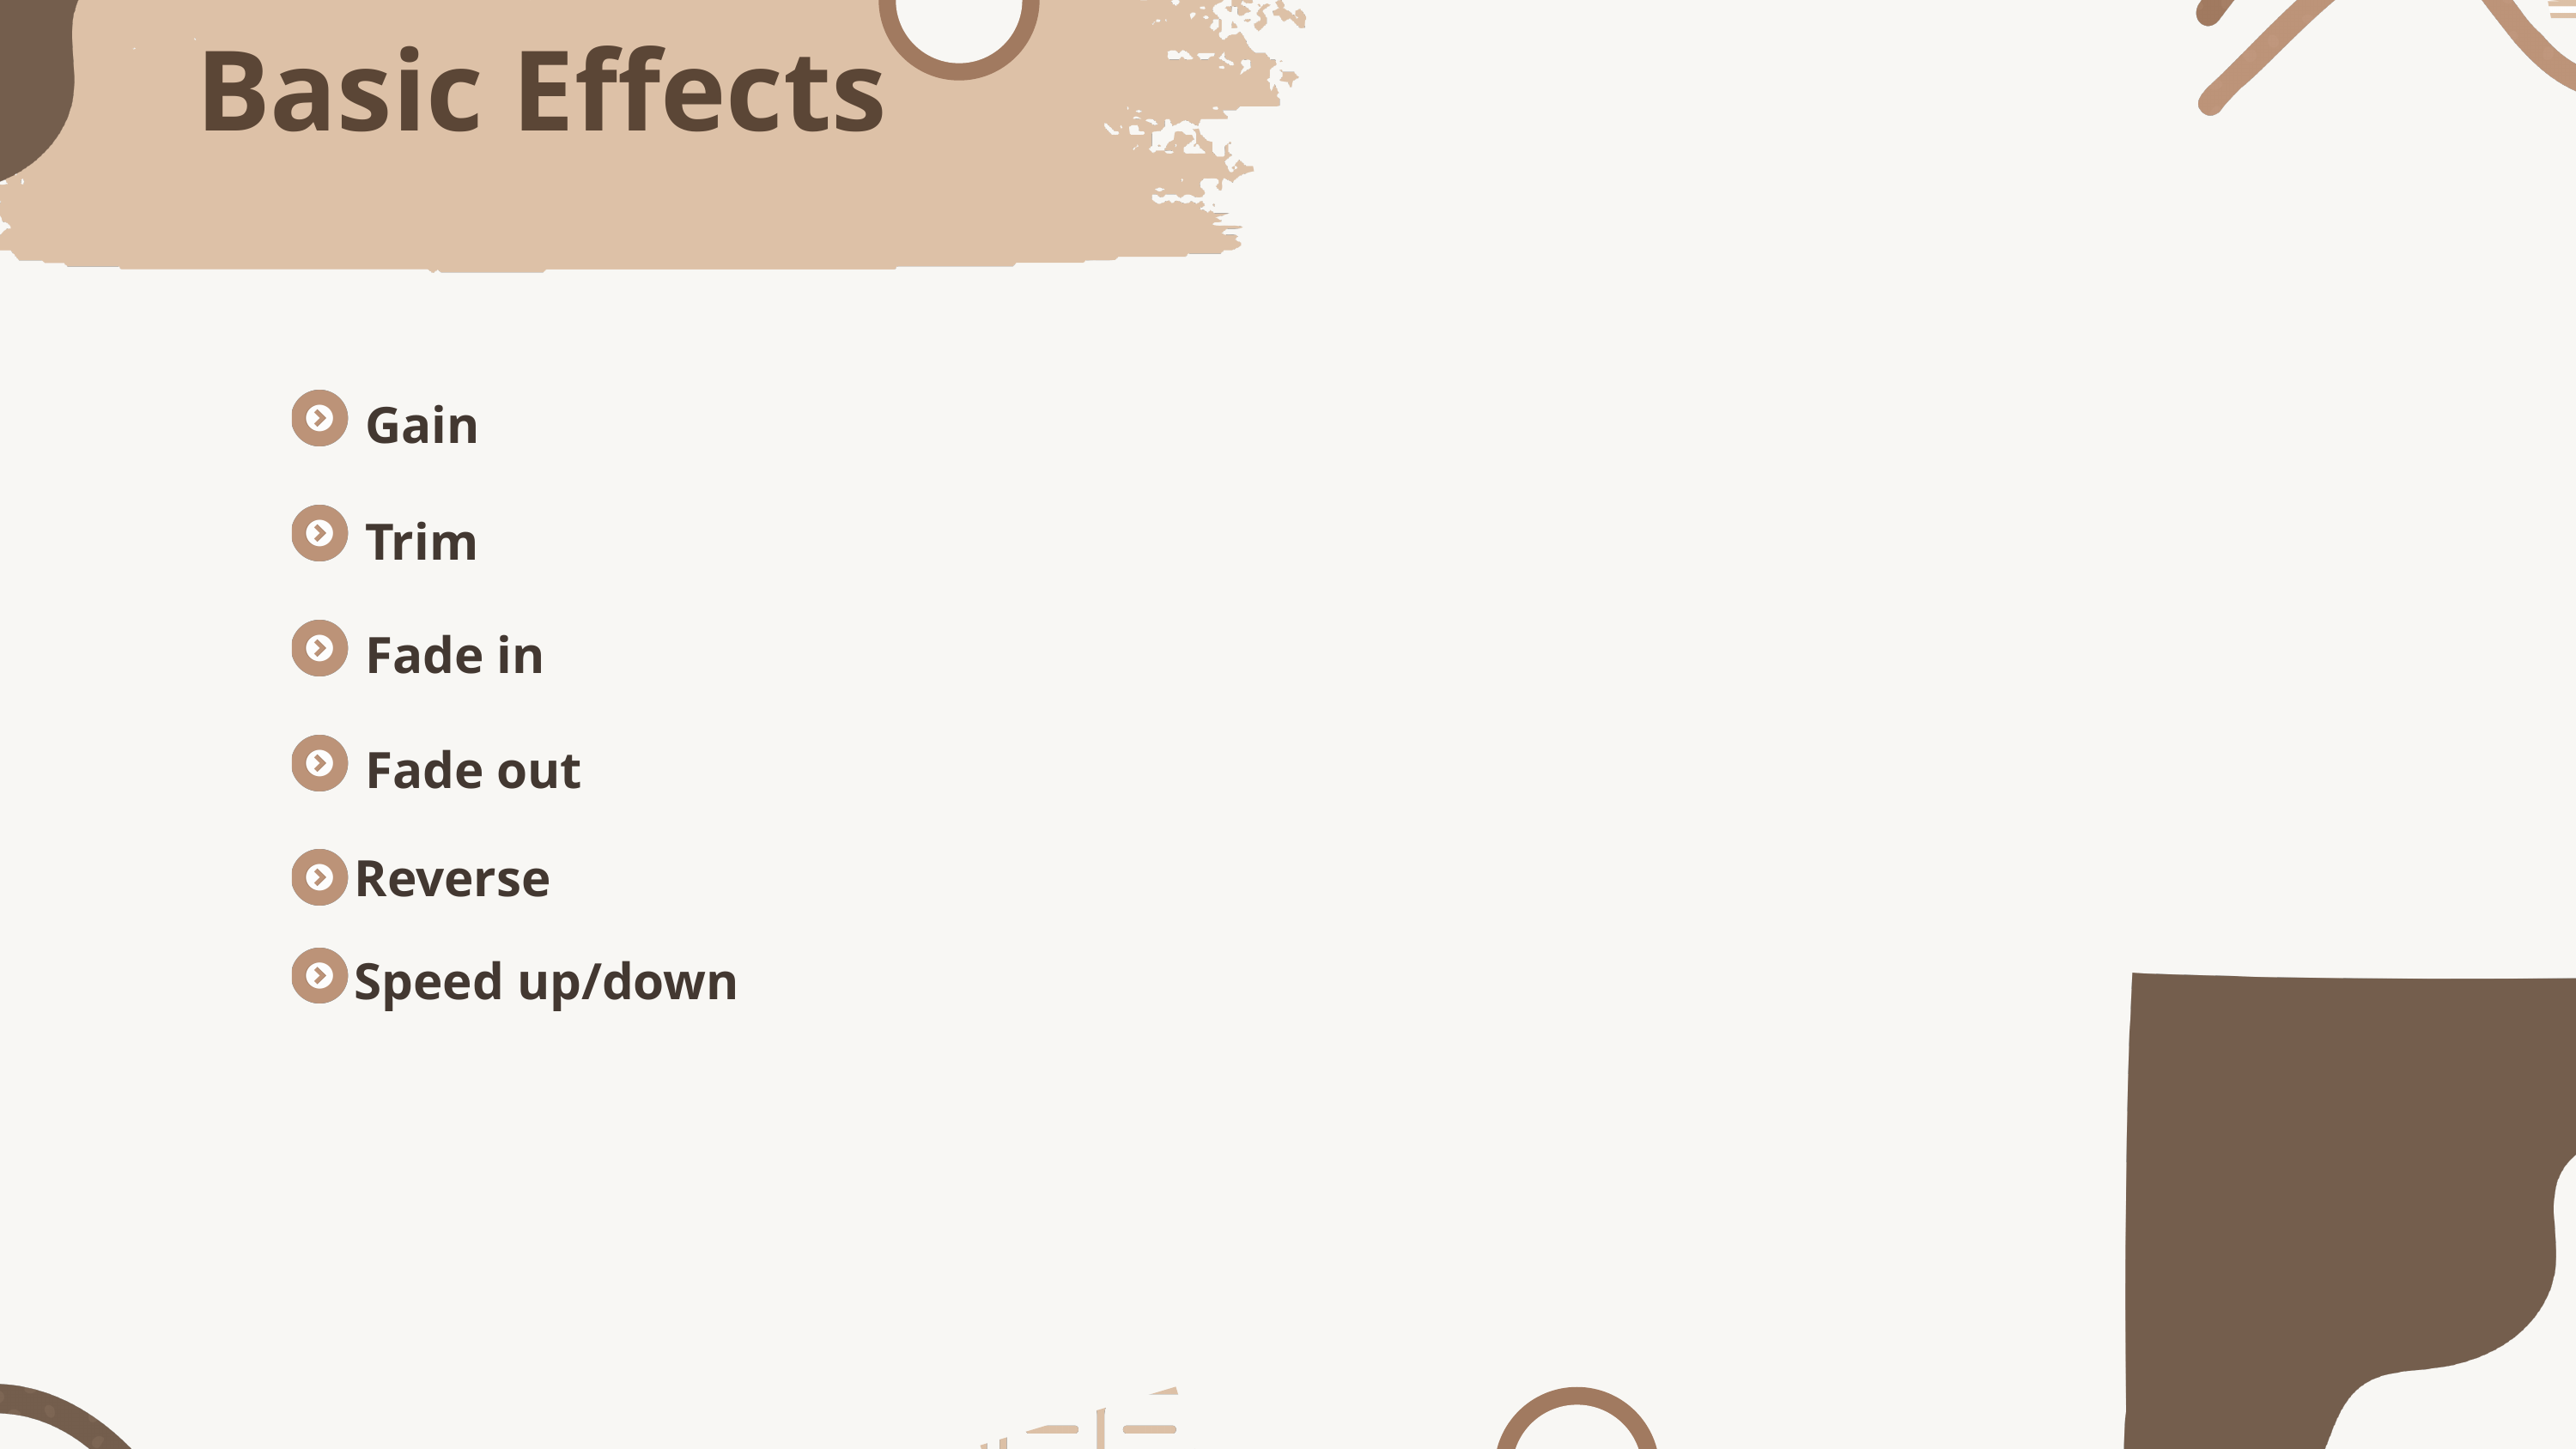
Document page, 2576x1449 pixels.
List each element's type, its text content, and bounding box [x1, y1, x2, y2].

text_box Gain [365, 387, 1397, 453]
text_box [878, 0, 1040, 81]
text_box Speed up/down [354, 944, 1351, 1010]
text_box [0, 0, 246, 379]
text_box Trim [365, 505, 1362, 571]
text_box [291, 948, 354, 1003]
text_box Reverse [354, 841, 1351, 907]
text_box [2122, 973, 2576, 1449]
text_box [291, 390, 355, 446]
text_box [291, 505, 355, 561]
text_box Fade out [365, 732, 1362, 798]
text_box [980, 1386, 1195, 1449]
text_box [2188, 0, 2576, 118]
text_box [2547, 0, 2576, 30]
text_box [291, 849, 354, 906]
text_box [0, 1337, 237, 1449]
text_box Fade in [365, 618, 1362, 684]
text_box [291, 620, 355, 676]
text_box [246, 0, 1307, 273]
text_box Basic Effects [246, 41, 976, 154]
text_box [291, 735, 355, 791]
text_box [1494, 1386, 1660, 1449]
